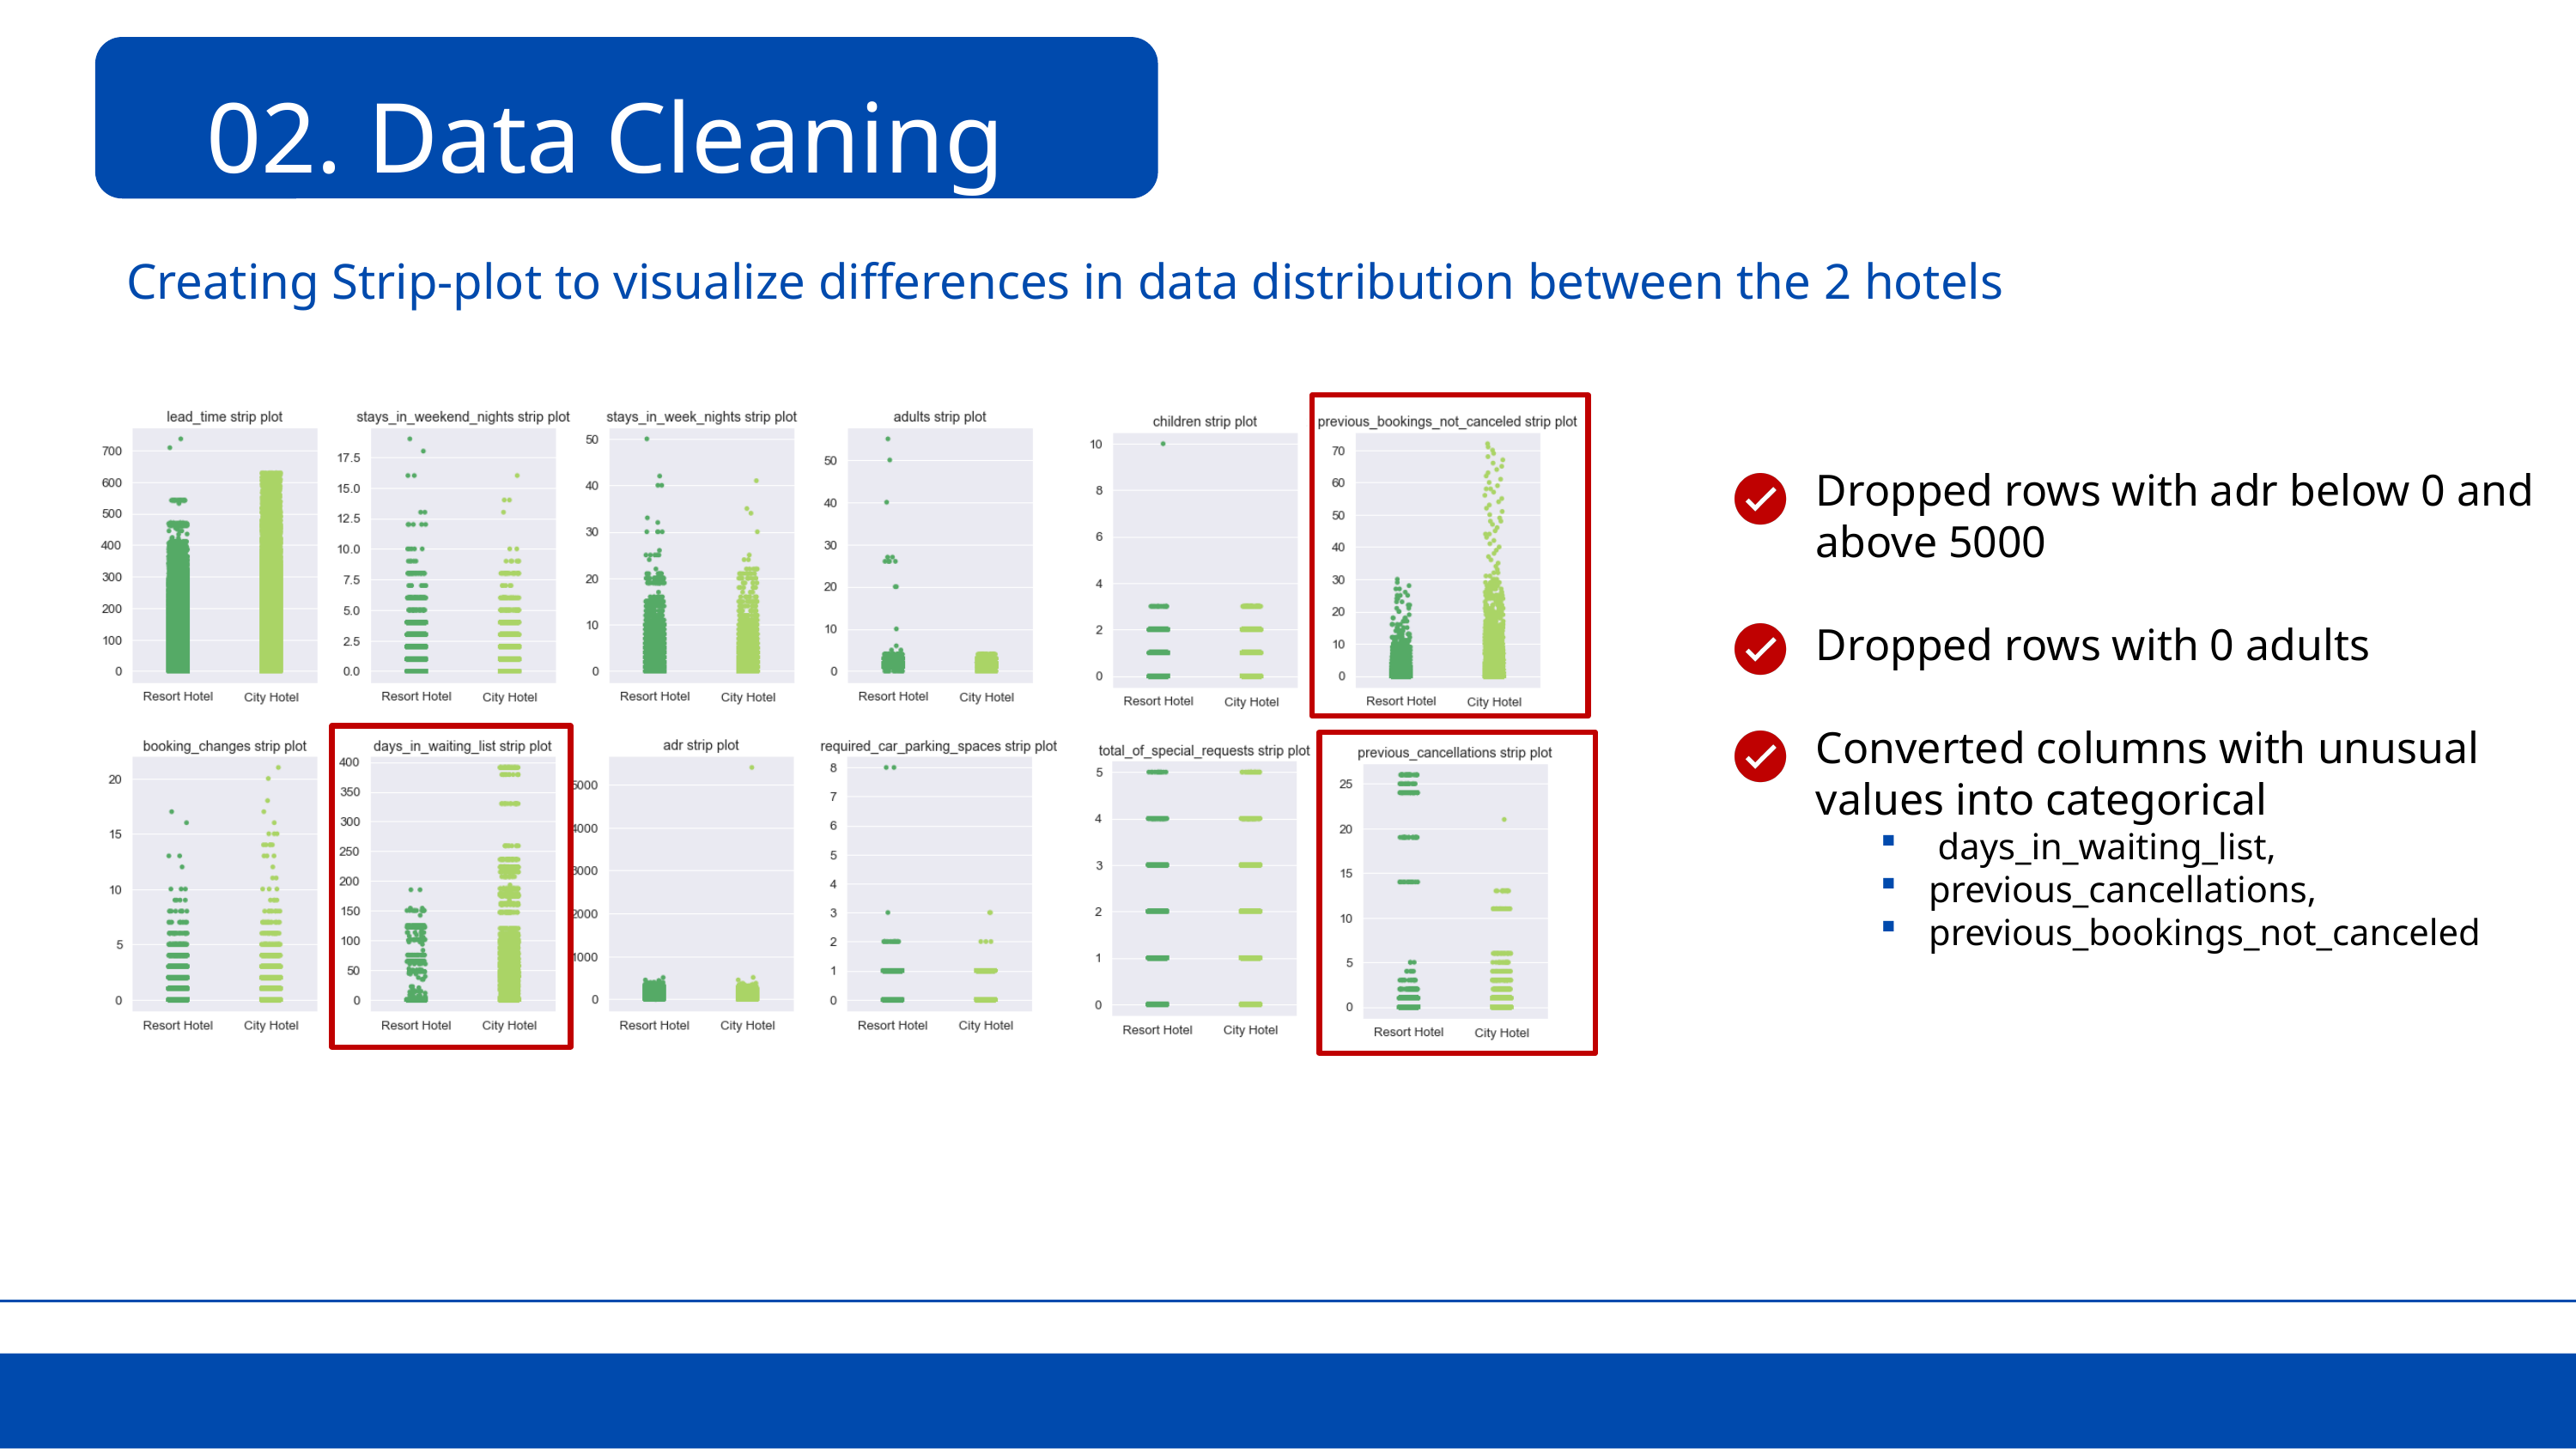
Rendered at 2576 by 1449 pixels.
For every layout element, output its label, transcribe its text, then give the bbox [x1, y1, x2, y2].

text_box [94, 21, 2186, 199]
text_box [0, 1353, 2576, 1449]
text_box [1728, 457, 2576, 1069]
text_box Creating Strip-plot to visualize differences in data distribution between the 2 hotels [113, 251, 2463, 309]
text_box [94, 395, 1596, 1054]
